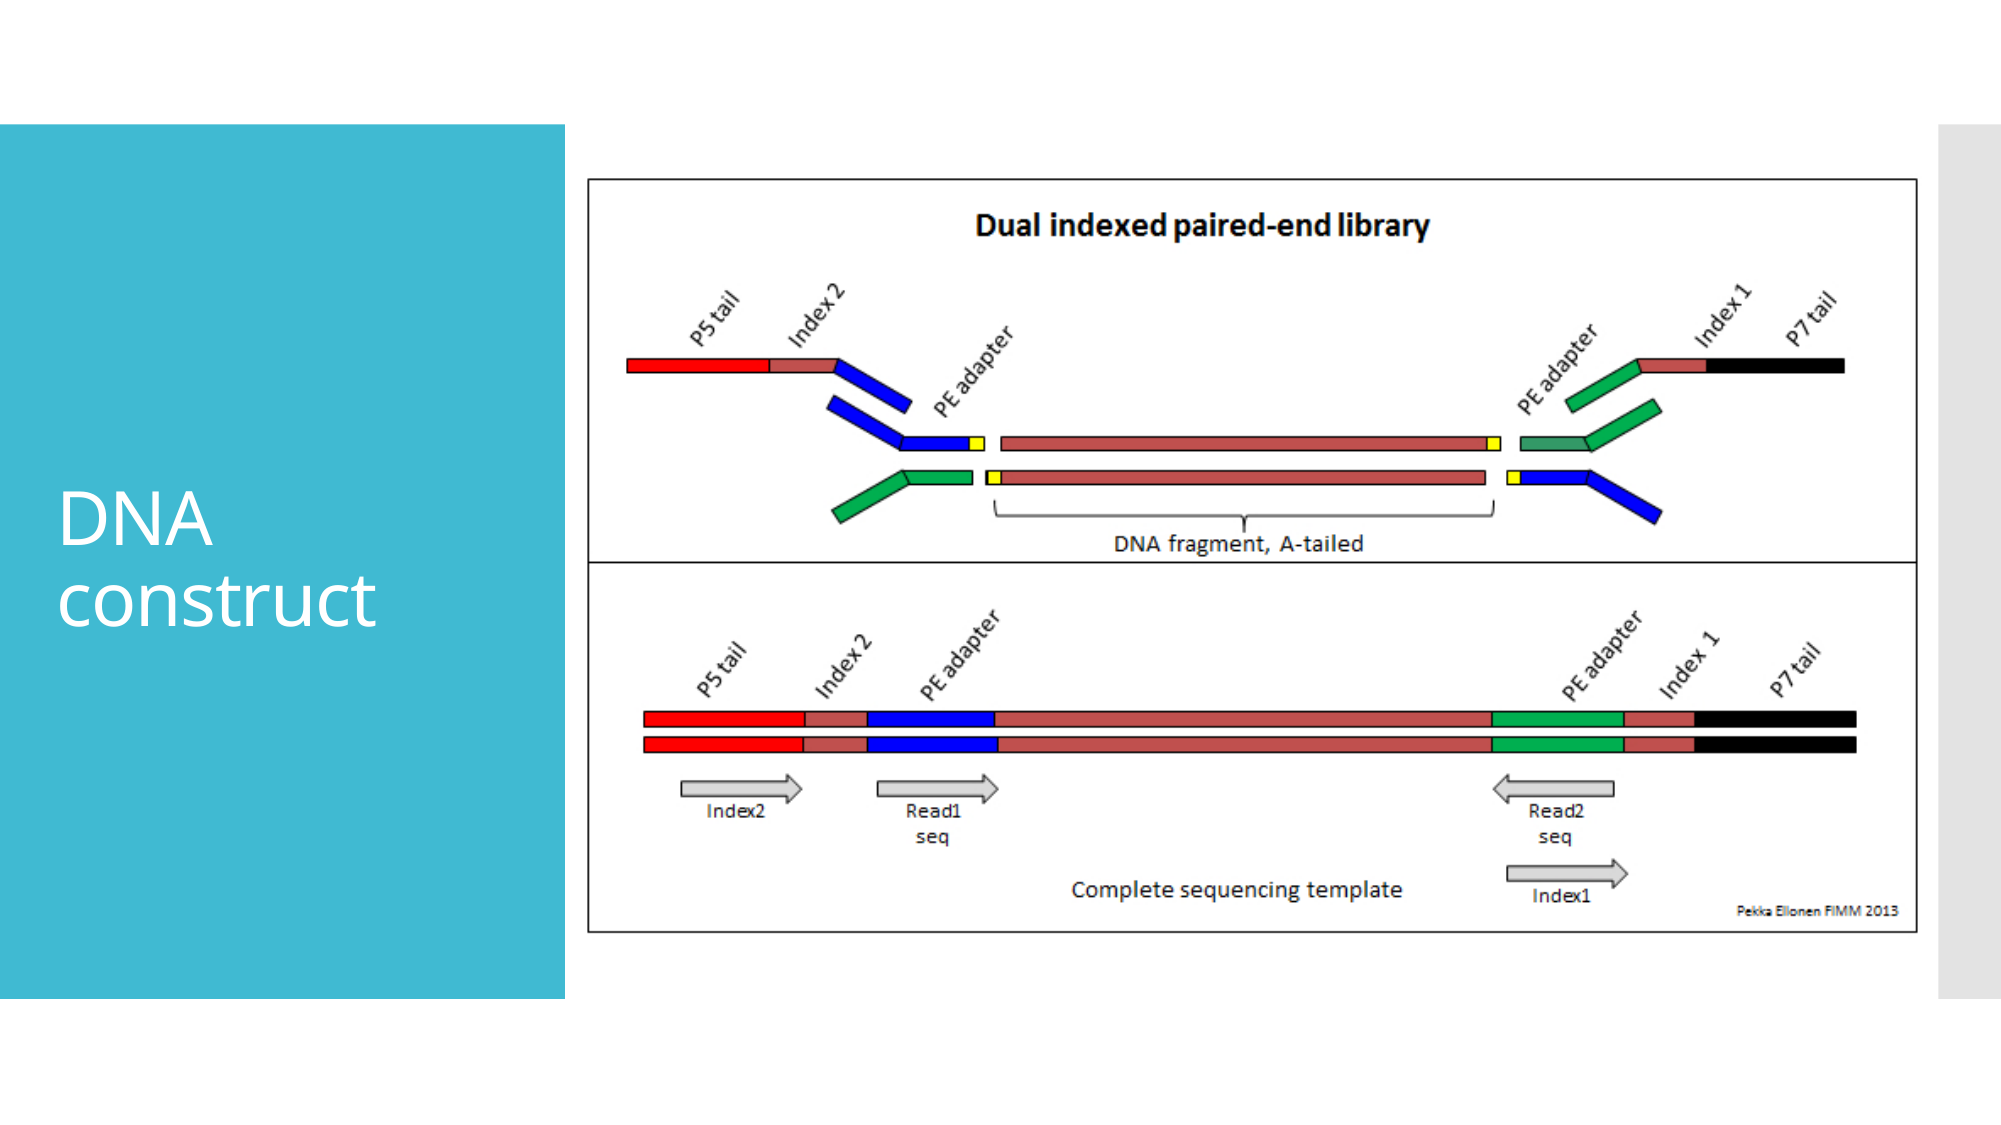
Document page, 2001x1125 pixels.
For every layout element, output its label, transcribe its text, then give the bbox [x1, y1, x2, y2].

title DNA construct [41, 184, 525, 940]
picture [581, 172, 1924, 940]
